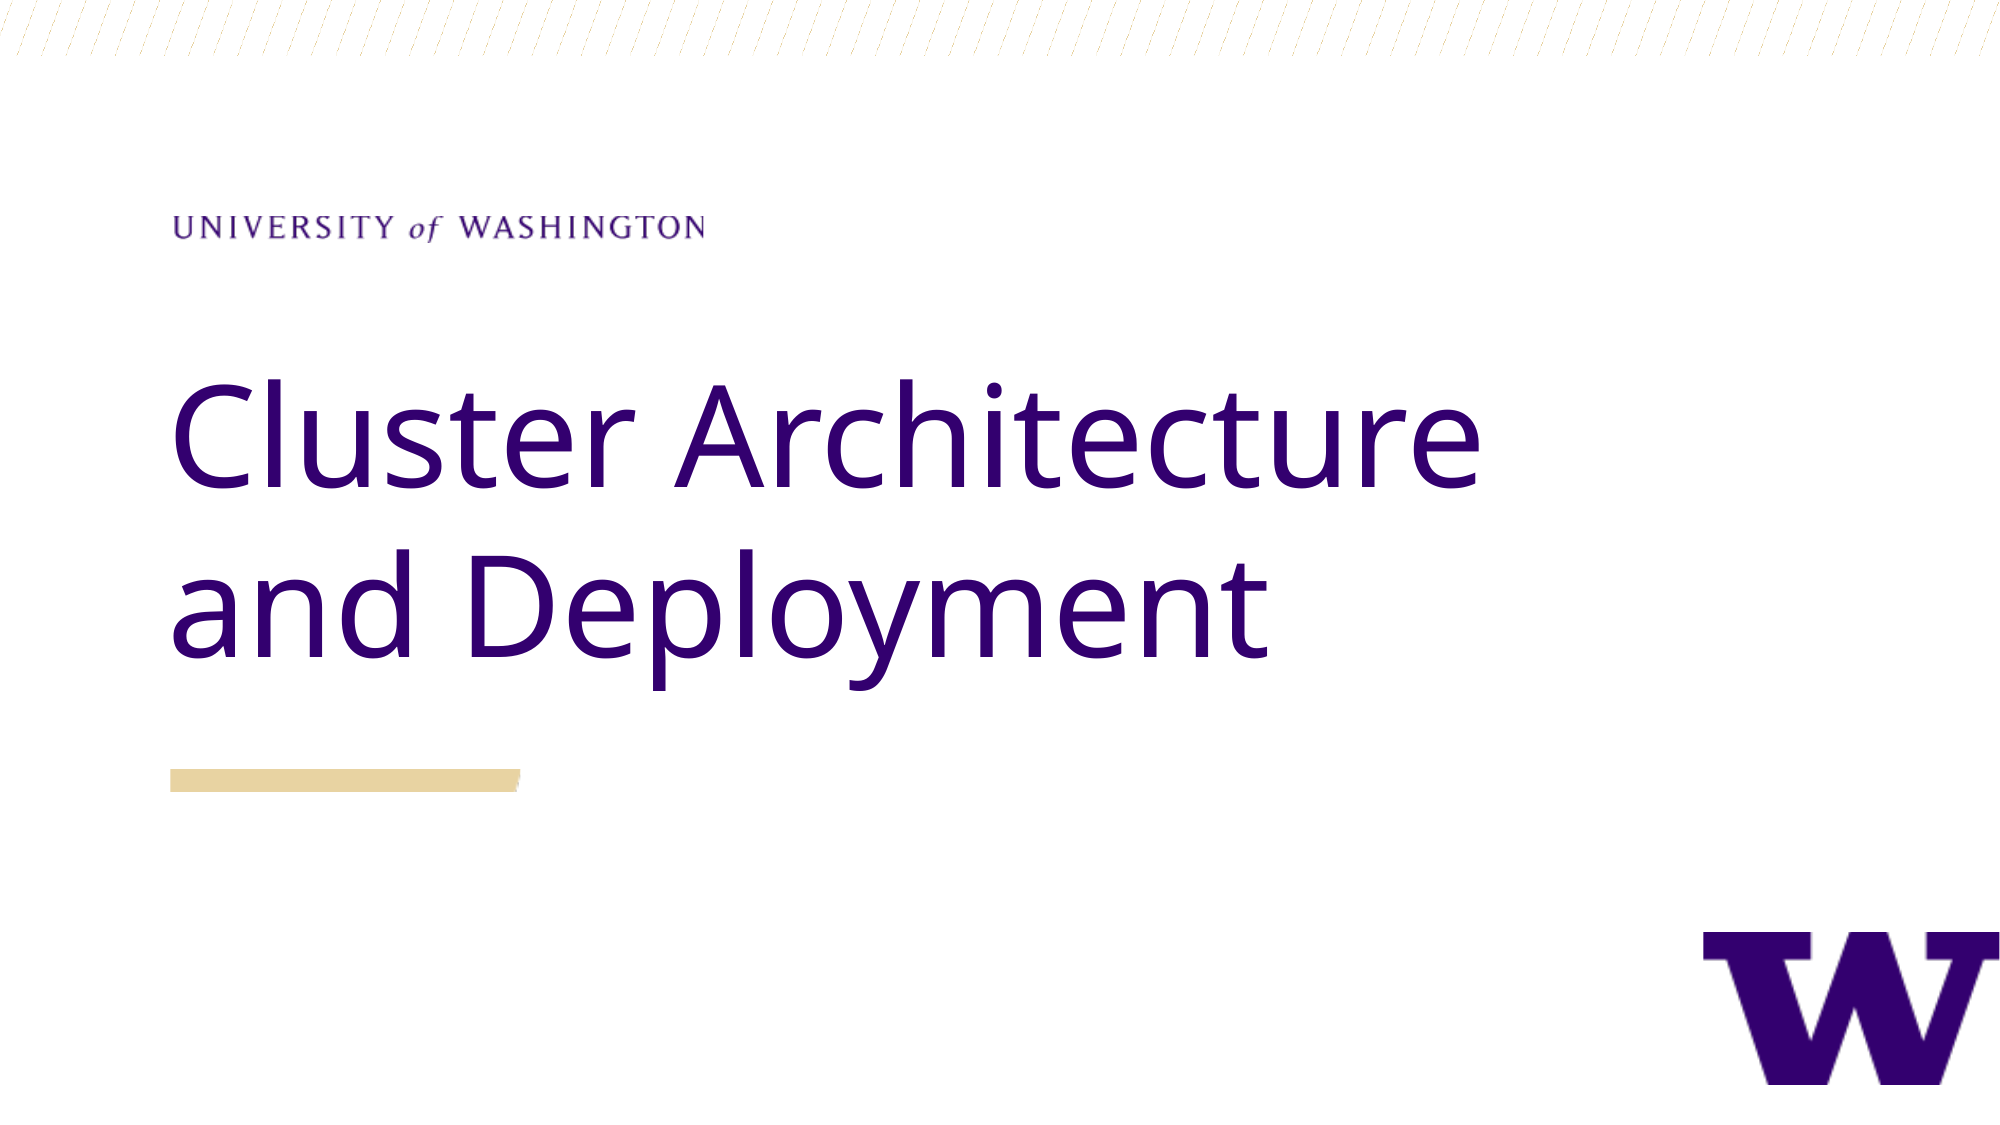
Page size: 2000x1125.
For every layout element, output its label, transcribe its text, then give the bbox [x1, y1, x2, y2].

picture [0, 0, 2000, 56]
list Cluster Architecture and Deployment [146, 335, 1672, 769]
